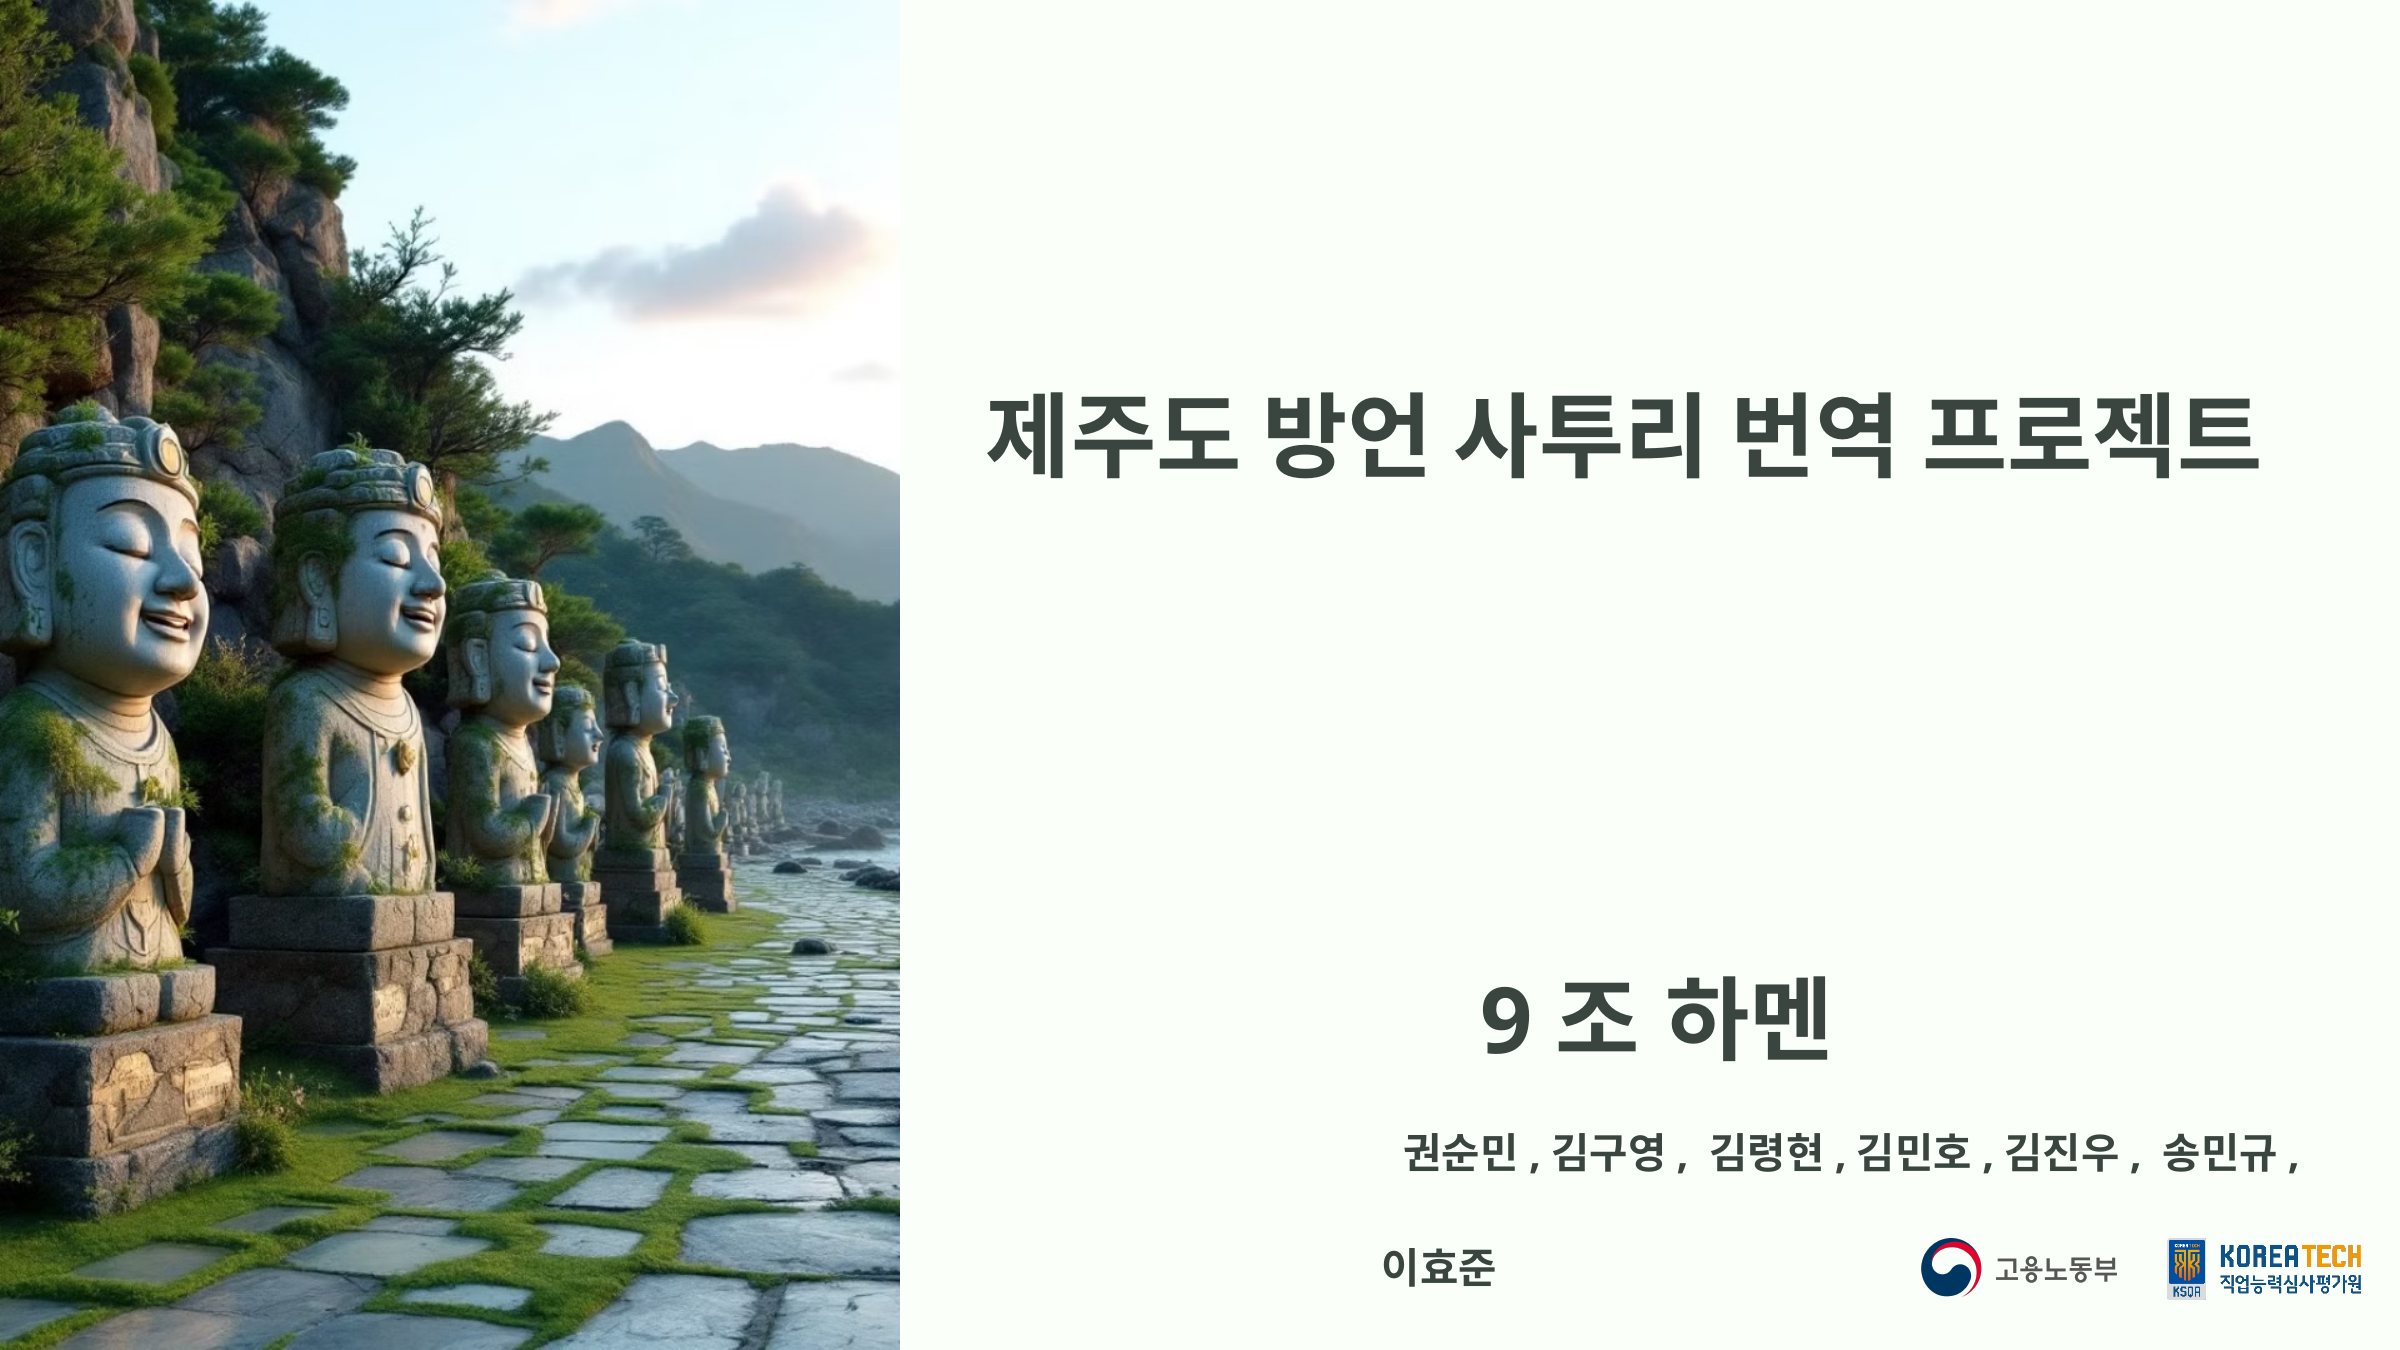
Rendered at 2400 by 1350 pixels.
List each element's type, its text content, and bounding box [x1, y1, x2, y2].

text_box 권순민,김구영, 김령현,김민호,김진우, 송민규,이효준 [1381, 1060, 2400, 1190]
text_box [1921, 1237, 2361, 1300]
text_box 제주도 방언 사투리 번역 프로젝트 [985, 373, 2400, 495]
text_box 9조 하멘 [1480, 1012, 1840, 1060]
picture [0, 0, 900, 1350]
